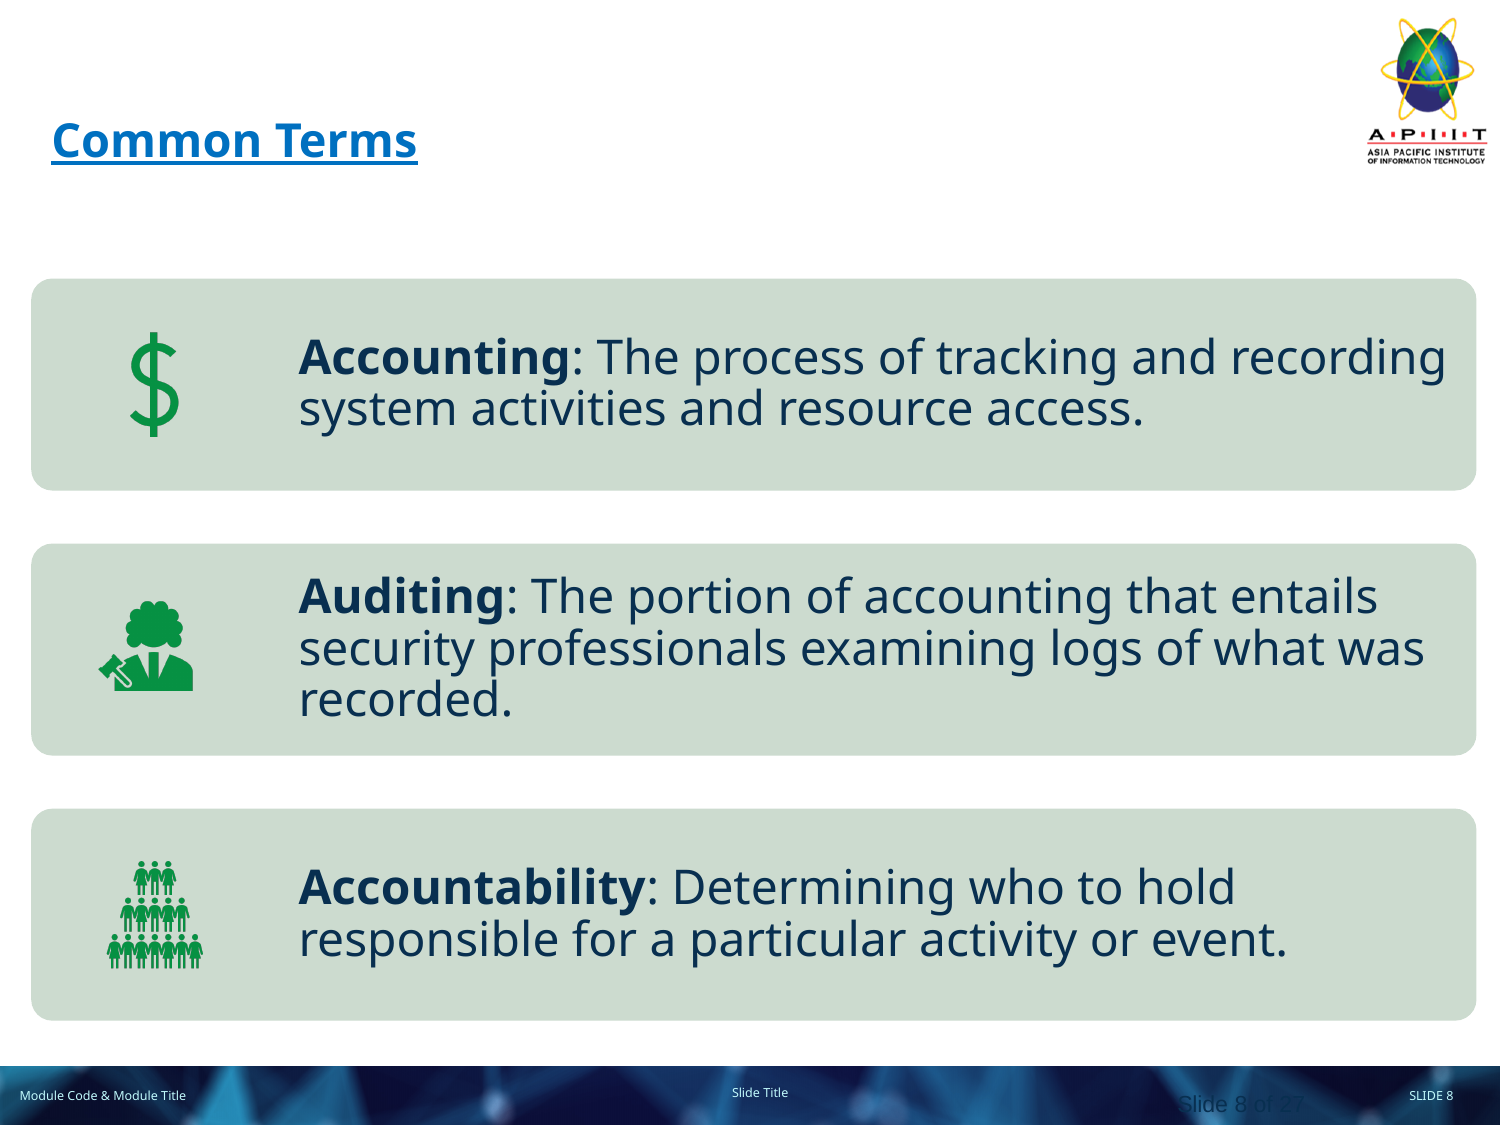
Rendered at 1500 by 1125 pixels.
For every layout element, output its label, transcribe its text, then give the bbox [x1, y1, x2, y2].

picture [1353, 0, 1500, 182]
slide_number Slide 8 of 27 [1162, 1082, 1500, 1125]
title Common Terms [36, 45, 1323, 233]
picture [0, 1066, 1500, 1125]
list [30, 278, 1477, 1021]
